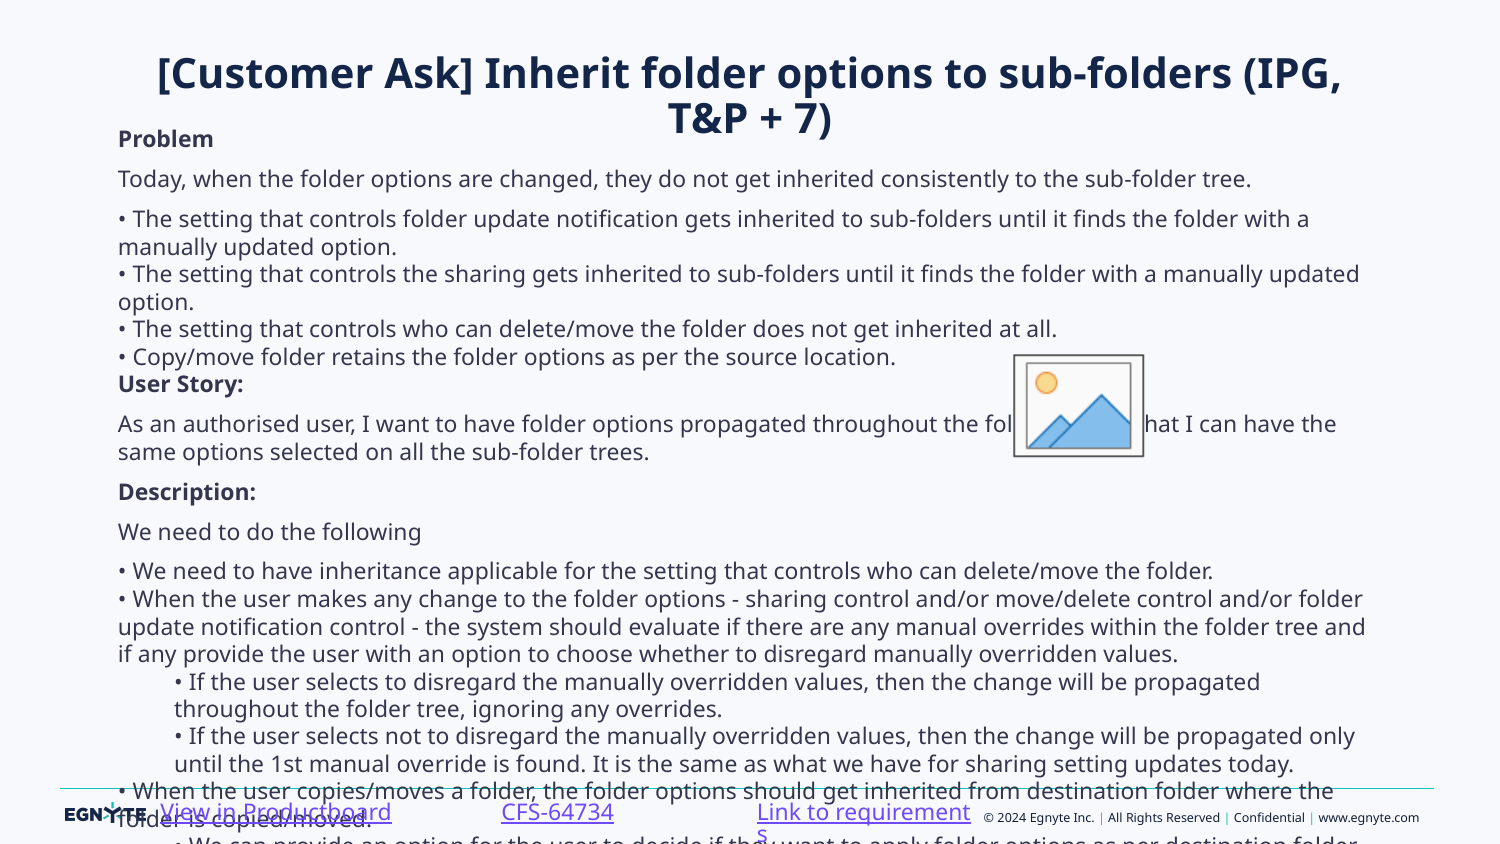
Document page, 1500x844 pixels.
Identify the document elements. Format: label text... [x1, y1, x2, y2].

list Link to requirements [742, 790, 997, 835]
picture [65, 802, 145, 823]
list CFS-64734 [486, 790, 741, 835]
title [Customer Ask] Inherit folder options to sub-folders (IPG, T&P + 7) [103, 44, 1397, 106]
picture [761, 119, 1397, 693]
list View in Productboard [145, 790, 486, 835]
list Problem Today, when the folder options are changed, they do not get inherited consistently to the sub-folder tree. • The setting that controls folder update notification gets inherited to sub-folders until it finds the folder with a manually updated option. • The setting that controls the sharing gets inherited to sub-folders until it finds the folder with a manually updated option. • The setting that controls who can delete/move the folder does not get inherited at all. • Copy/move folder retains the folder options as per the source location. User Story: As an authorised user, I want to have folder options propagated throughout the folder tree so that I can have the same options selected on all the sub-folder trees. Description: We need to do the following • We need to have inheritance applicable for the setting that controls who can delete/move the folder. • When the user makes any change to the folder options - sharing control and/or move/delete control and/or folder update notification control - the system should evaluate if there are any manual overrides within the folder tree and if any provide the user with an option to choose whether to disregard manually overridden values. • If the user selects to disregard the manually overridden values, then the change will be propagated throughout the folder tree, ignoring any overrides. • If the user selects not to disregard the manually overridden values, then the change will be propagated only until the 1st manual override is found. It is the same as what we have for sharing setting updates today. • When the user copies/moves a folder, the folder options should get inherited from destination folder where the folder is copied/moved. • We can provide an option for the user to decide if they want to apply folder options as per destination folder (default) or source folder. • If the user choose the default option to apply folder options as per destination folder, the folder options will get inherited fron the destination folder where the folder is being copied/moved. • if the user chooses to apply folder options as per the source folder, the folder options will get copied over as it happens today. [103, 117, 1397, 693]
